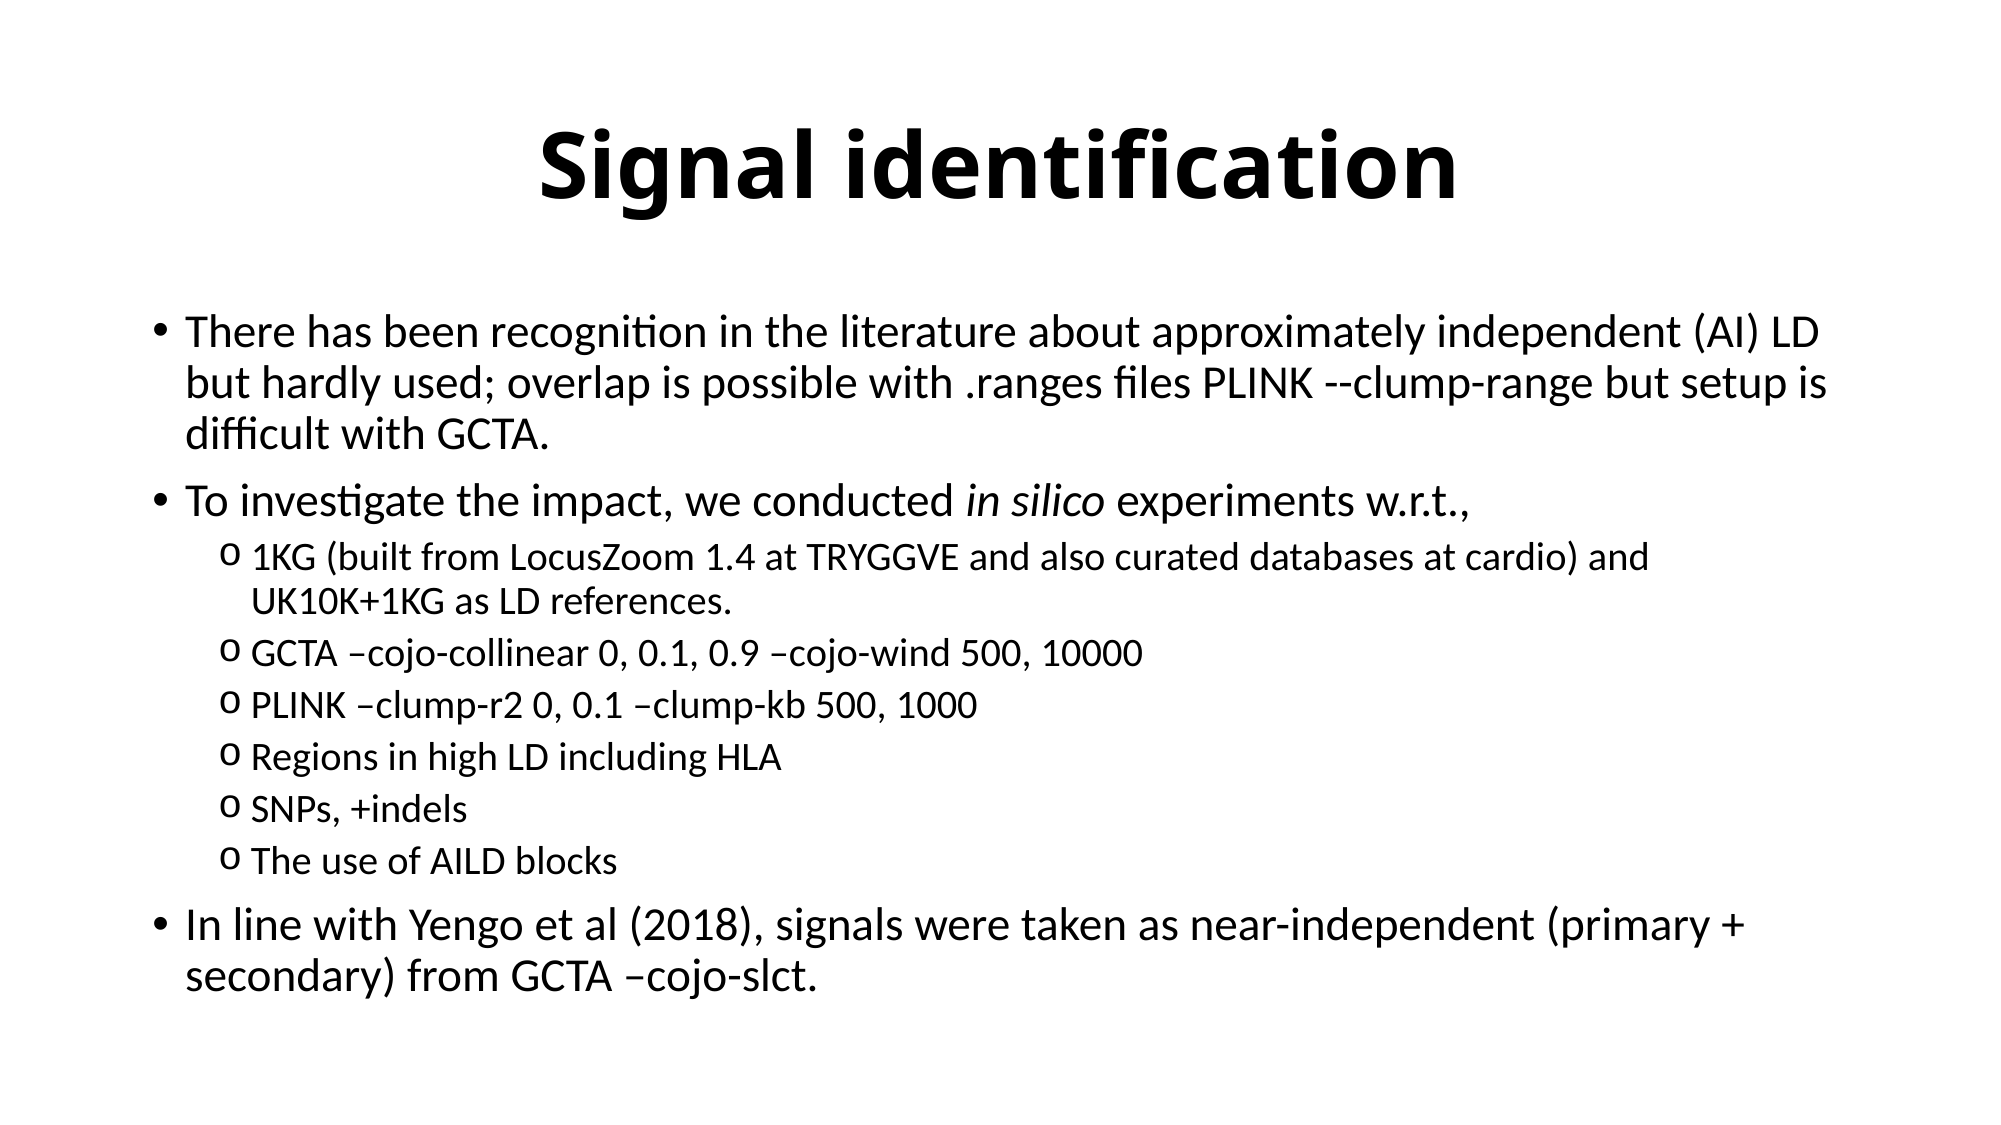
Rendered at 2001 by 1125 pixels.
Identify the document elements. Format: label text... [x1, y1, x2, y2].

title Signal identification [137, 59, 1863, 278]
list There has been recognition in the literature about approximately independent (AI) LD but hardly used; overlap is possible with .ranges files PLINK --clump-range but setup is difficult with GCTA. To investigate the impact, we conducted in silico experiments w.r.t., 1KG (built from LocusZoom 1.4 at TRYGGVE and also curated databases at cardio) and UK10K+1KG as LD references. GCTA –cojo-collinear 0, 0.1, 0.9 –cojo-wind 500, 10000 PLINK –clump-r2 0, 0.1 –clump-kb 500, 1000 Regions in high LD including HLA SNPs, +indels The use of AILD blocks In line with Yengo et al (2018), signals were taken as near-independent (primary + secondary) from GCTA –cojo-slct. [137, 299, 1863, 1014]
